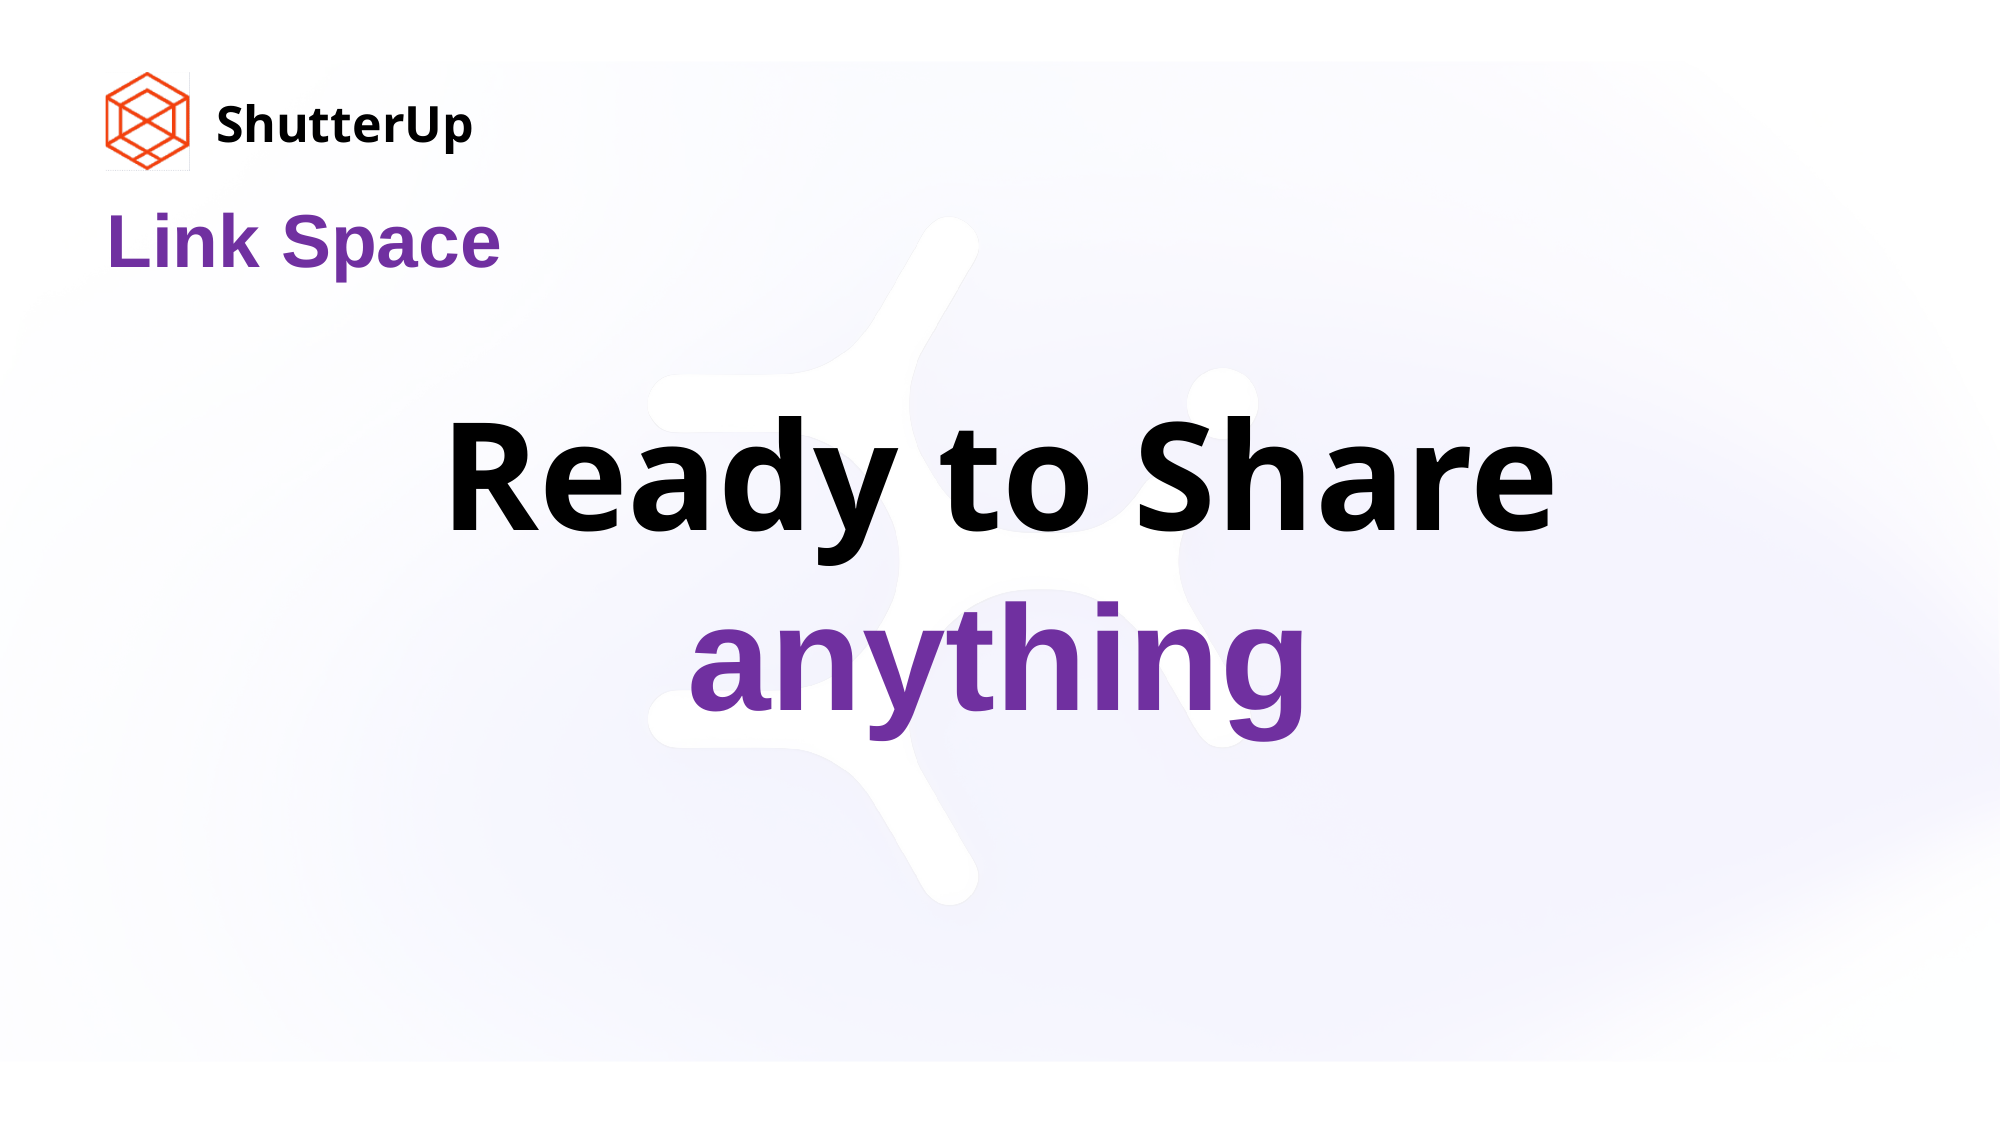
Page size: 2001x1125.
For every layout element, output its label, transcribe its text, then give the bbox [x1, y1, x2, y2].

text_box ShutterUp [201, 84, 647, 155]
picture [105, 72, 191, 171]
text_box Link Space [91, 184, 662, 290]
text_box Ready to Share anything [303, 373, 1697, 748]
